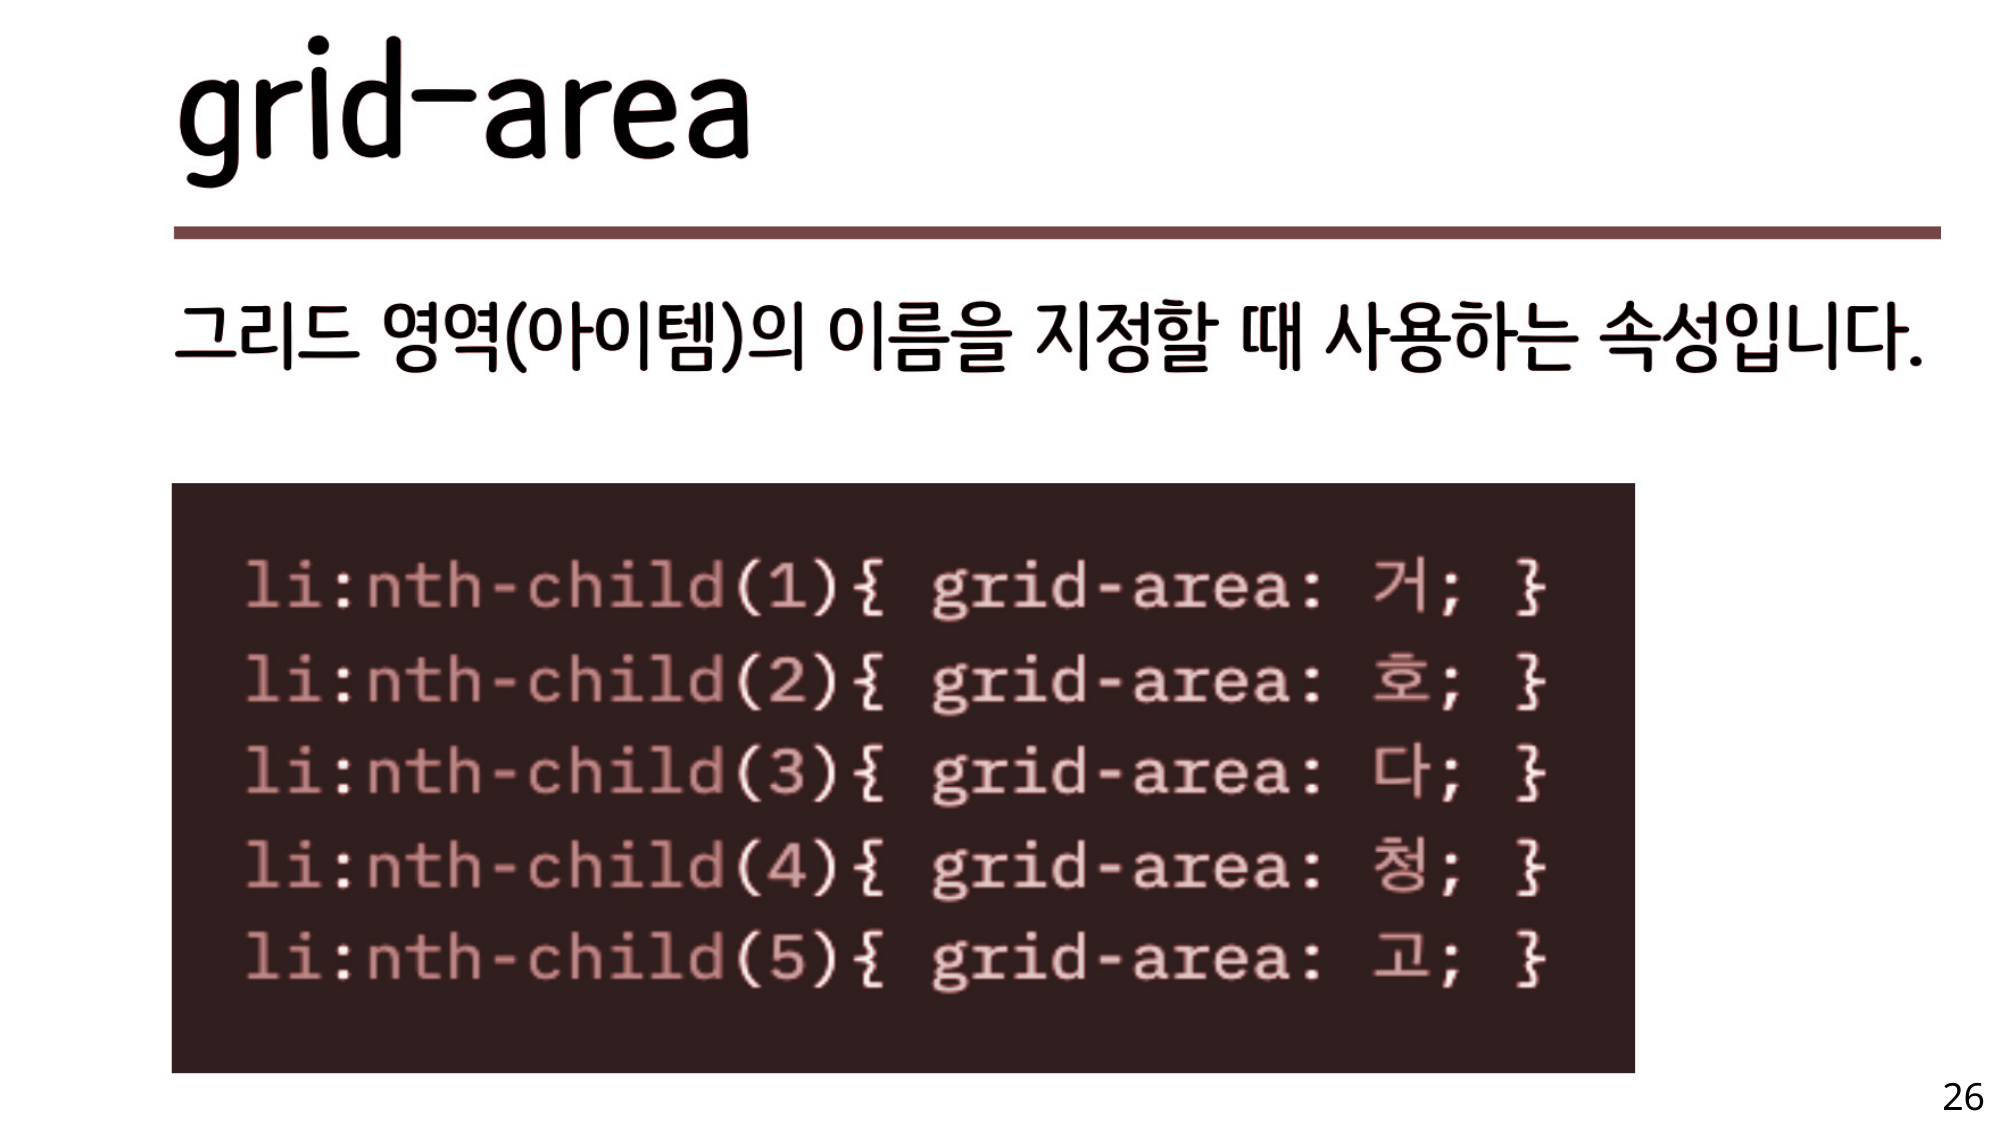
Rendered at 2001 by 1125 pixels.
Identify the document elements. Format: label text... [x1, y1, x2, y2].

picture [148, 0, 1941, 1091]
slide_number 26 [1550, 1065, 2000, 1125]
